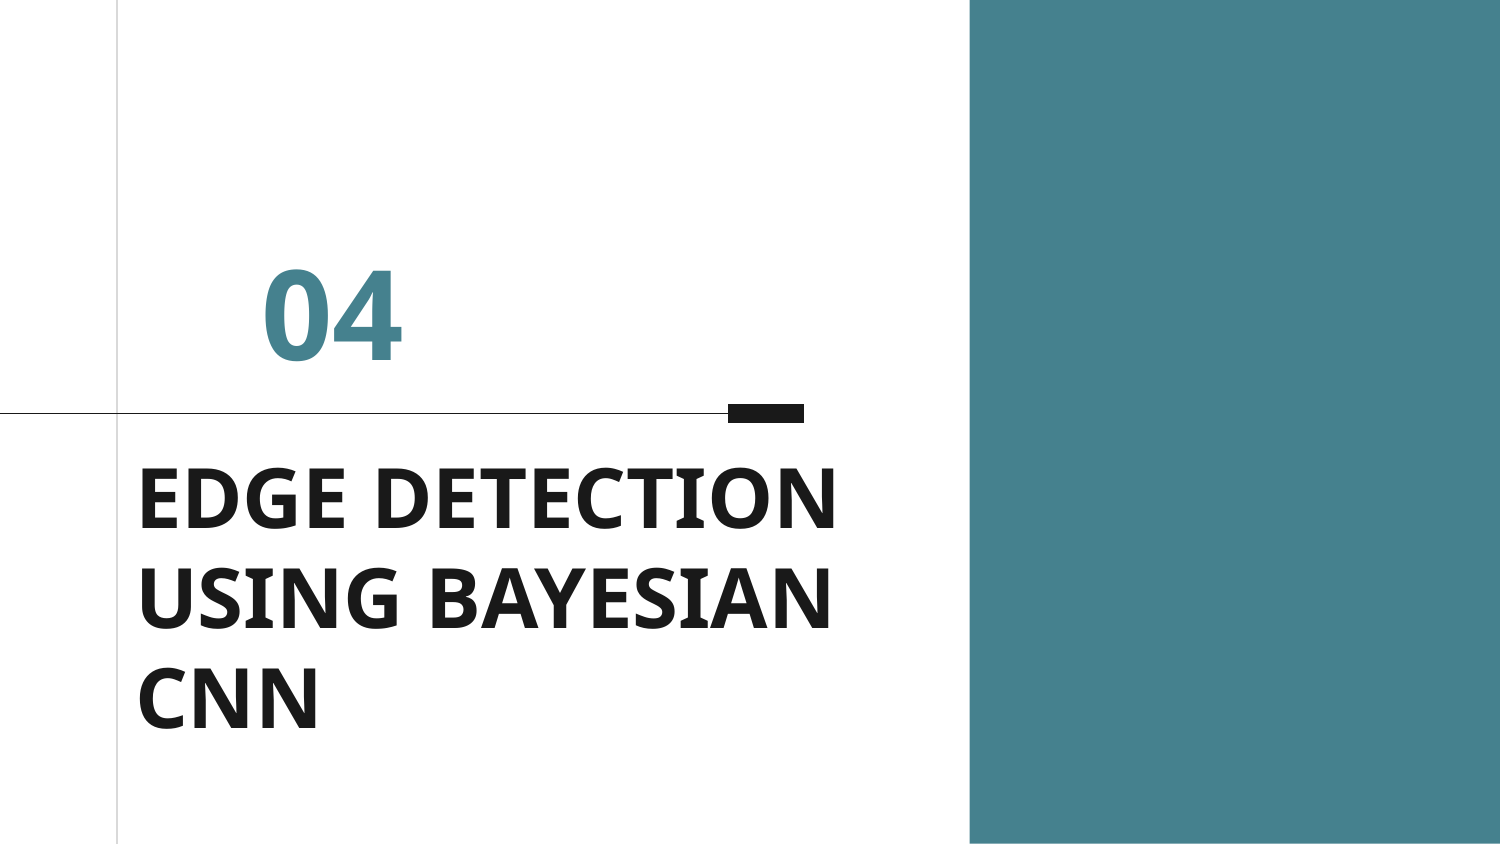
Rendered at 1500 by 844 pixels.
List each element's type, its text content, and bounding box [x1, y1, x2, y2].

title EDGE DETECTION USING BAYESIAN CNN [120, 430, 966, 569]
title 04 [246, 262, 458, 401]
